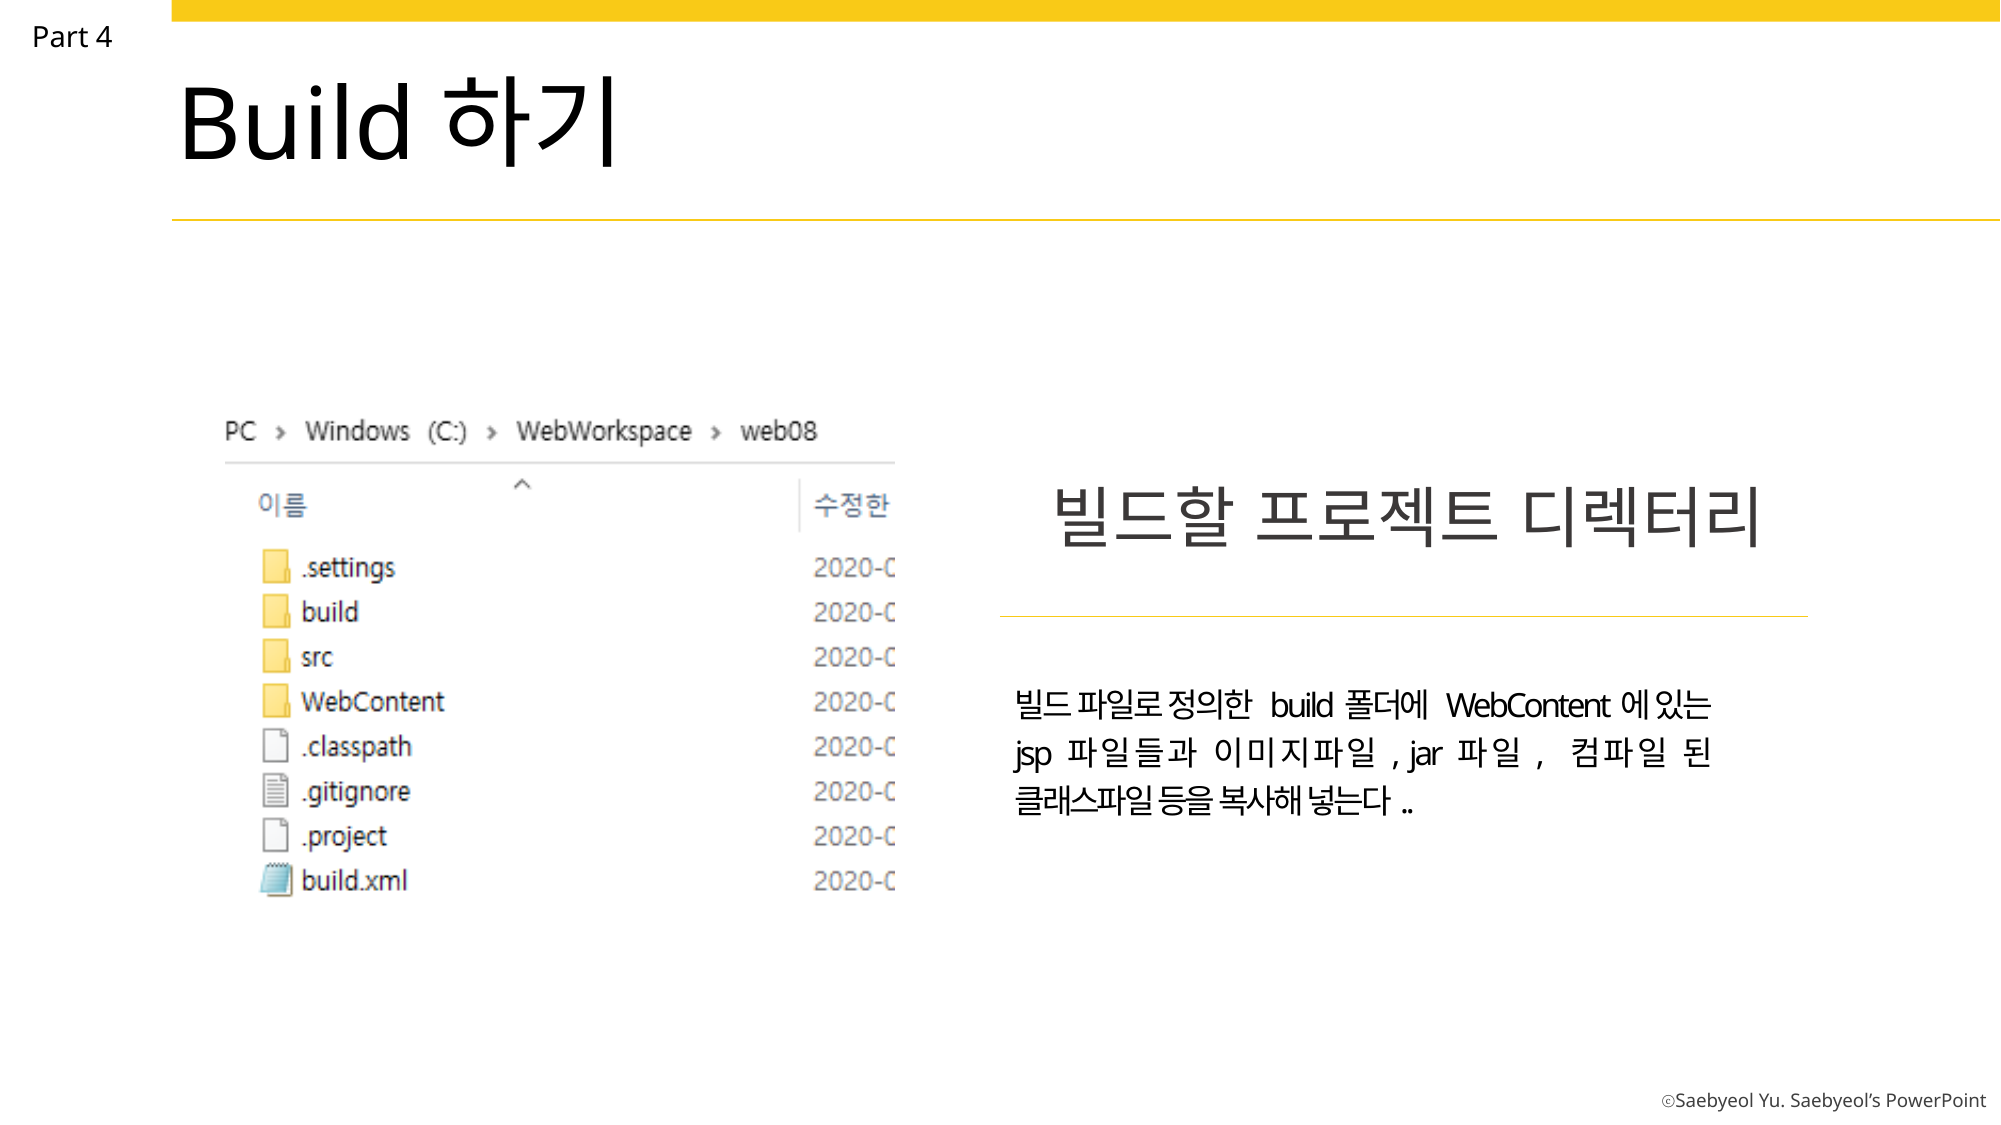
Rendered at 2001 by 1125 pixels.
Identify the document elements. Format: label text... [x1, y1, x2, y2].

picture [225, 409, 895, 925]
text_box [171, 0, 2000, 23]
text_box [999, 468, 1819, 825]
text_box Build하기 [161, 52, 640, 188]
text_box Part 4 [17, 10, 128, 61]
